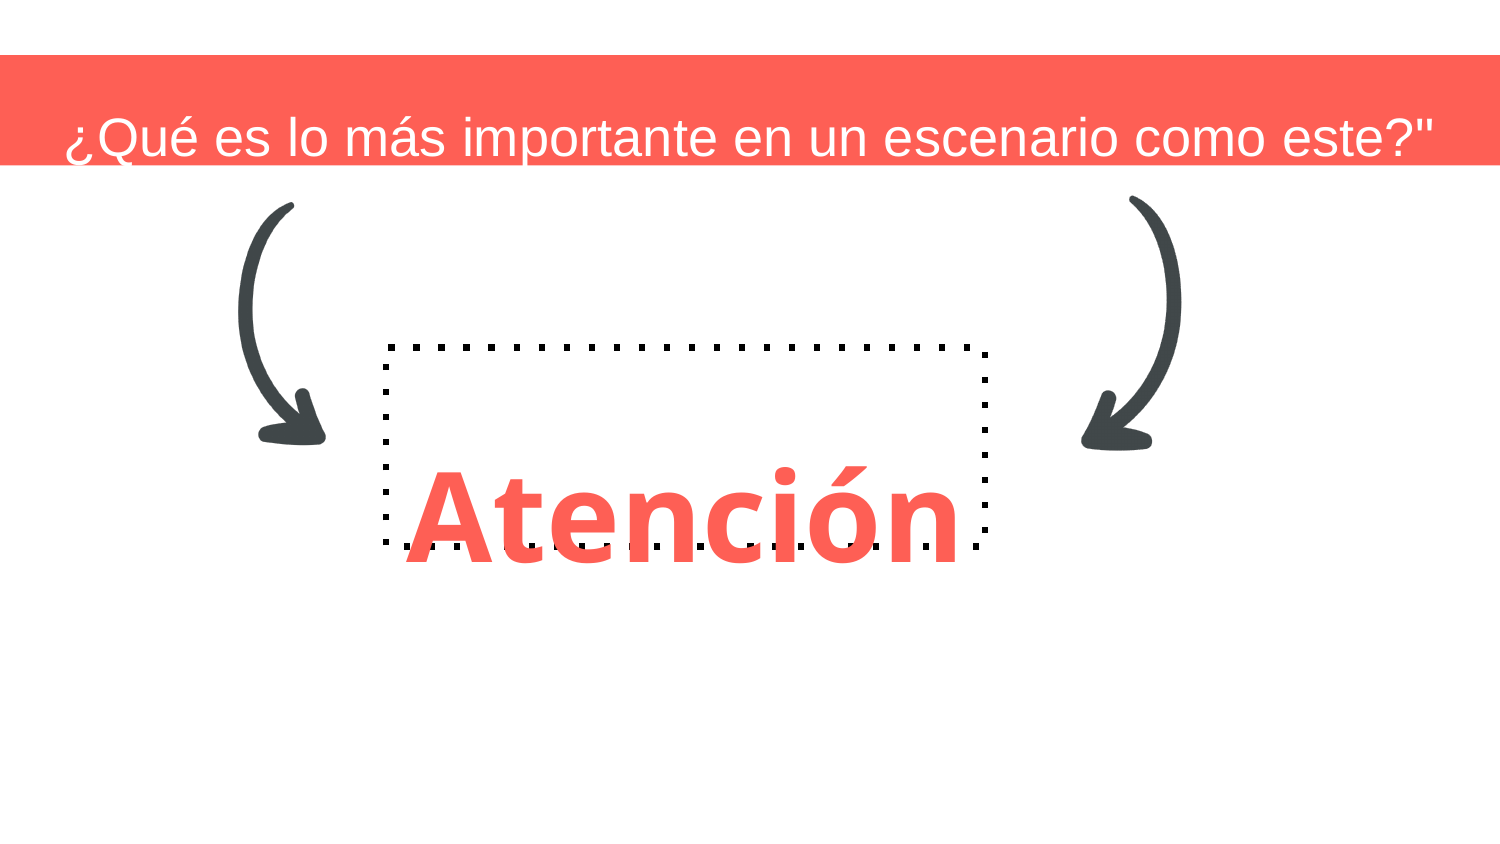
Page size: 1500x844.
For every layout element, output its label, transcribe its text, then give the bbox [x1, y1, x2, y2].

text_box Atención [385, 347, 985, 547]
text_box ¿Qué es lo más importante en un escenario como este?" [0, 55, 1500, 166]
picture [962, 162, 1286, 488]
picture [131, 165, 451, 486]
